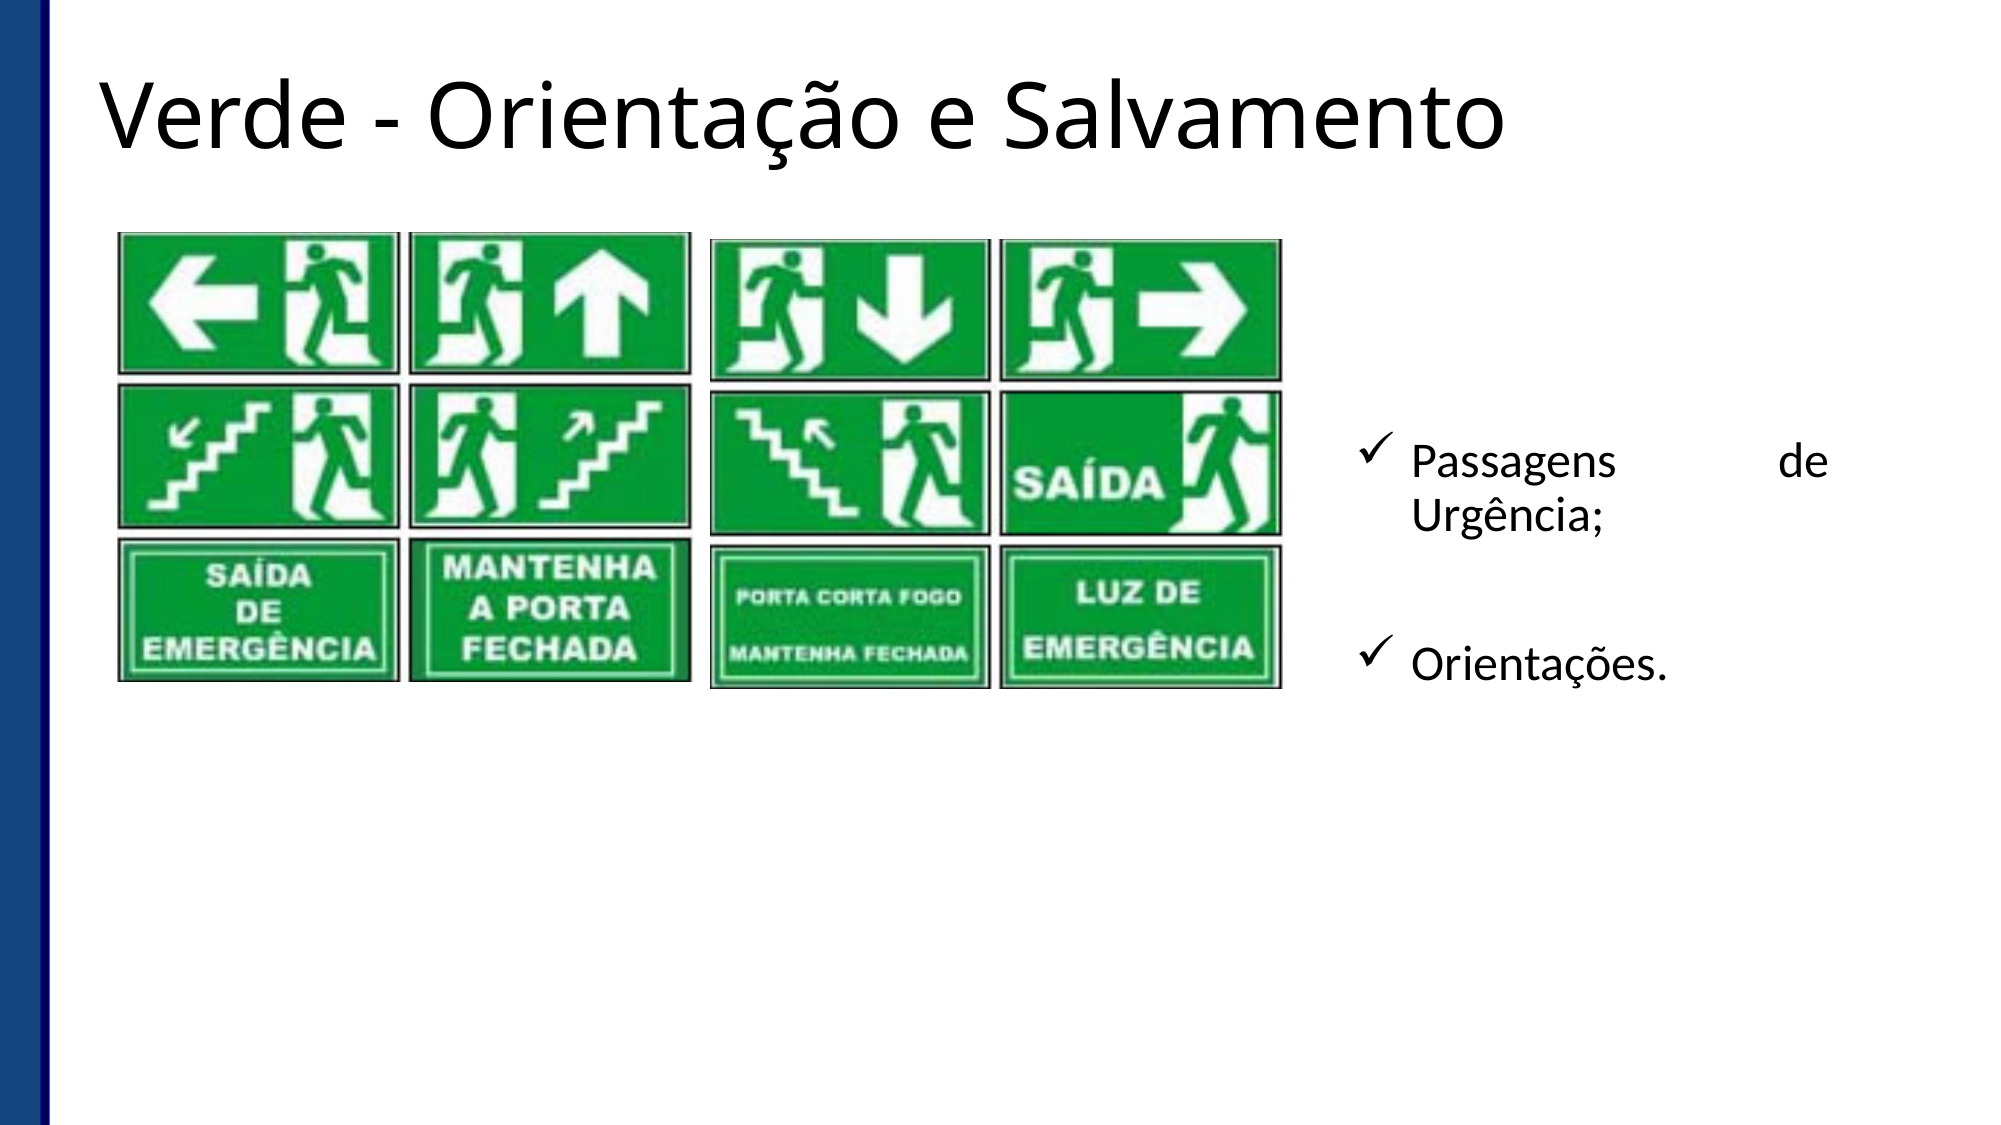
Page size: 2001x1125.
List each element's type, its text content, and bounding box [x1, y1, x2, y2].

picture [0, 0, 2001, 1125]
text_box Passagens de Urgência; Orientações. [1340, 426, 1845, 624]
title Verde - Orientação e Salvamento [85, 10, 1811, 228]
